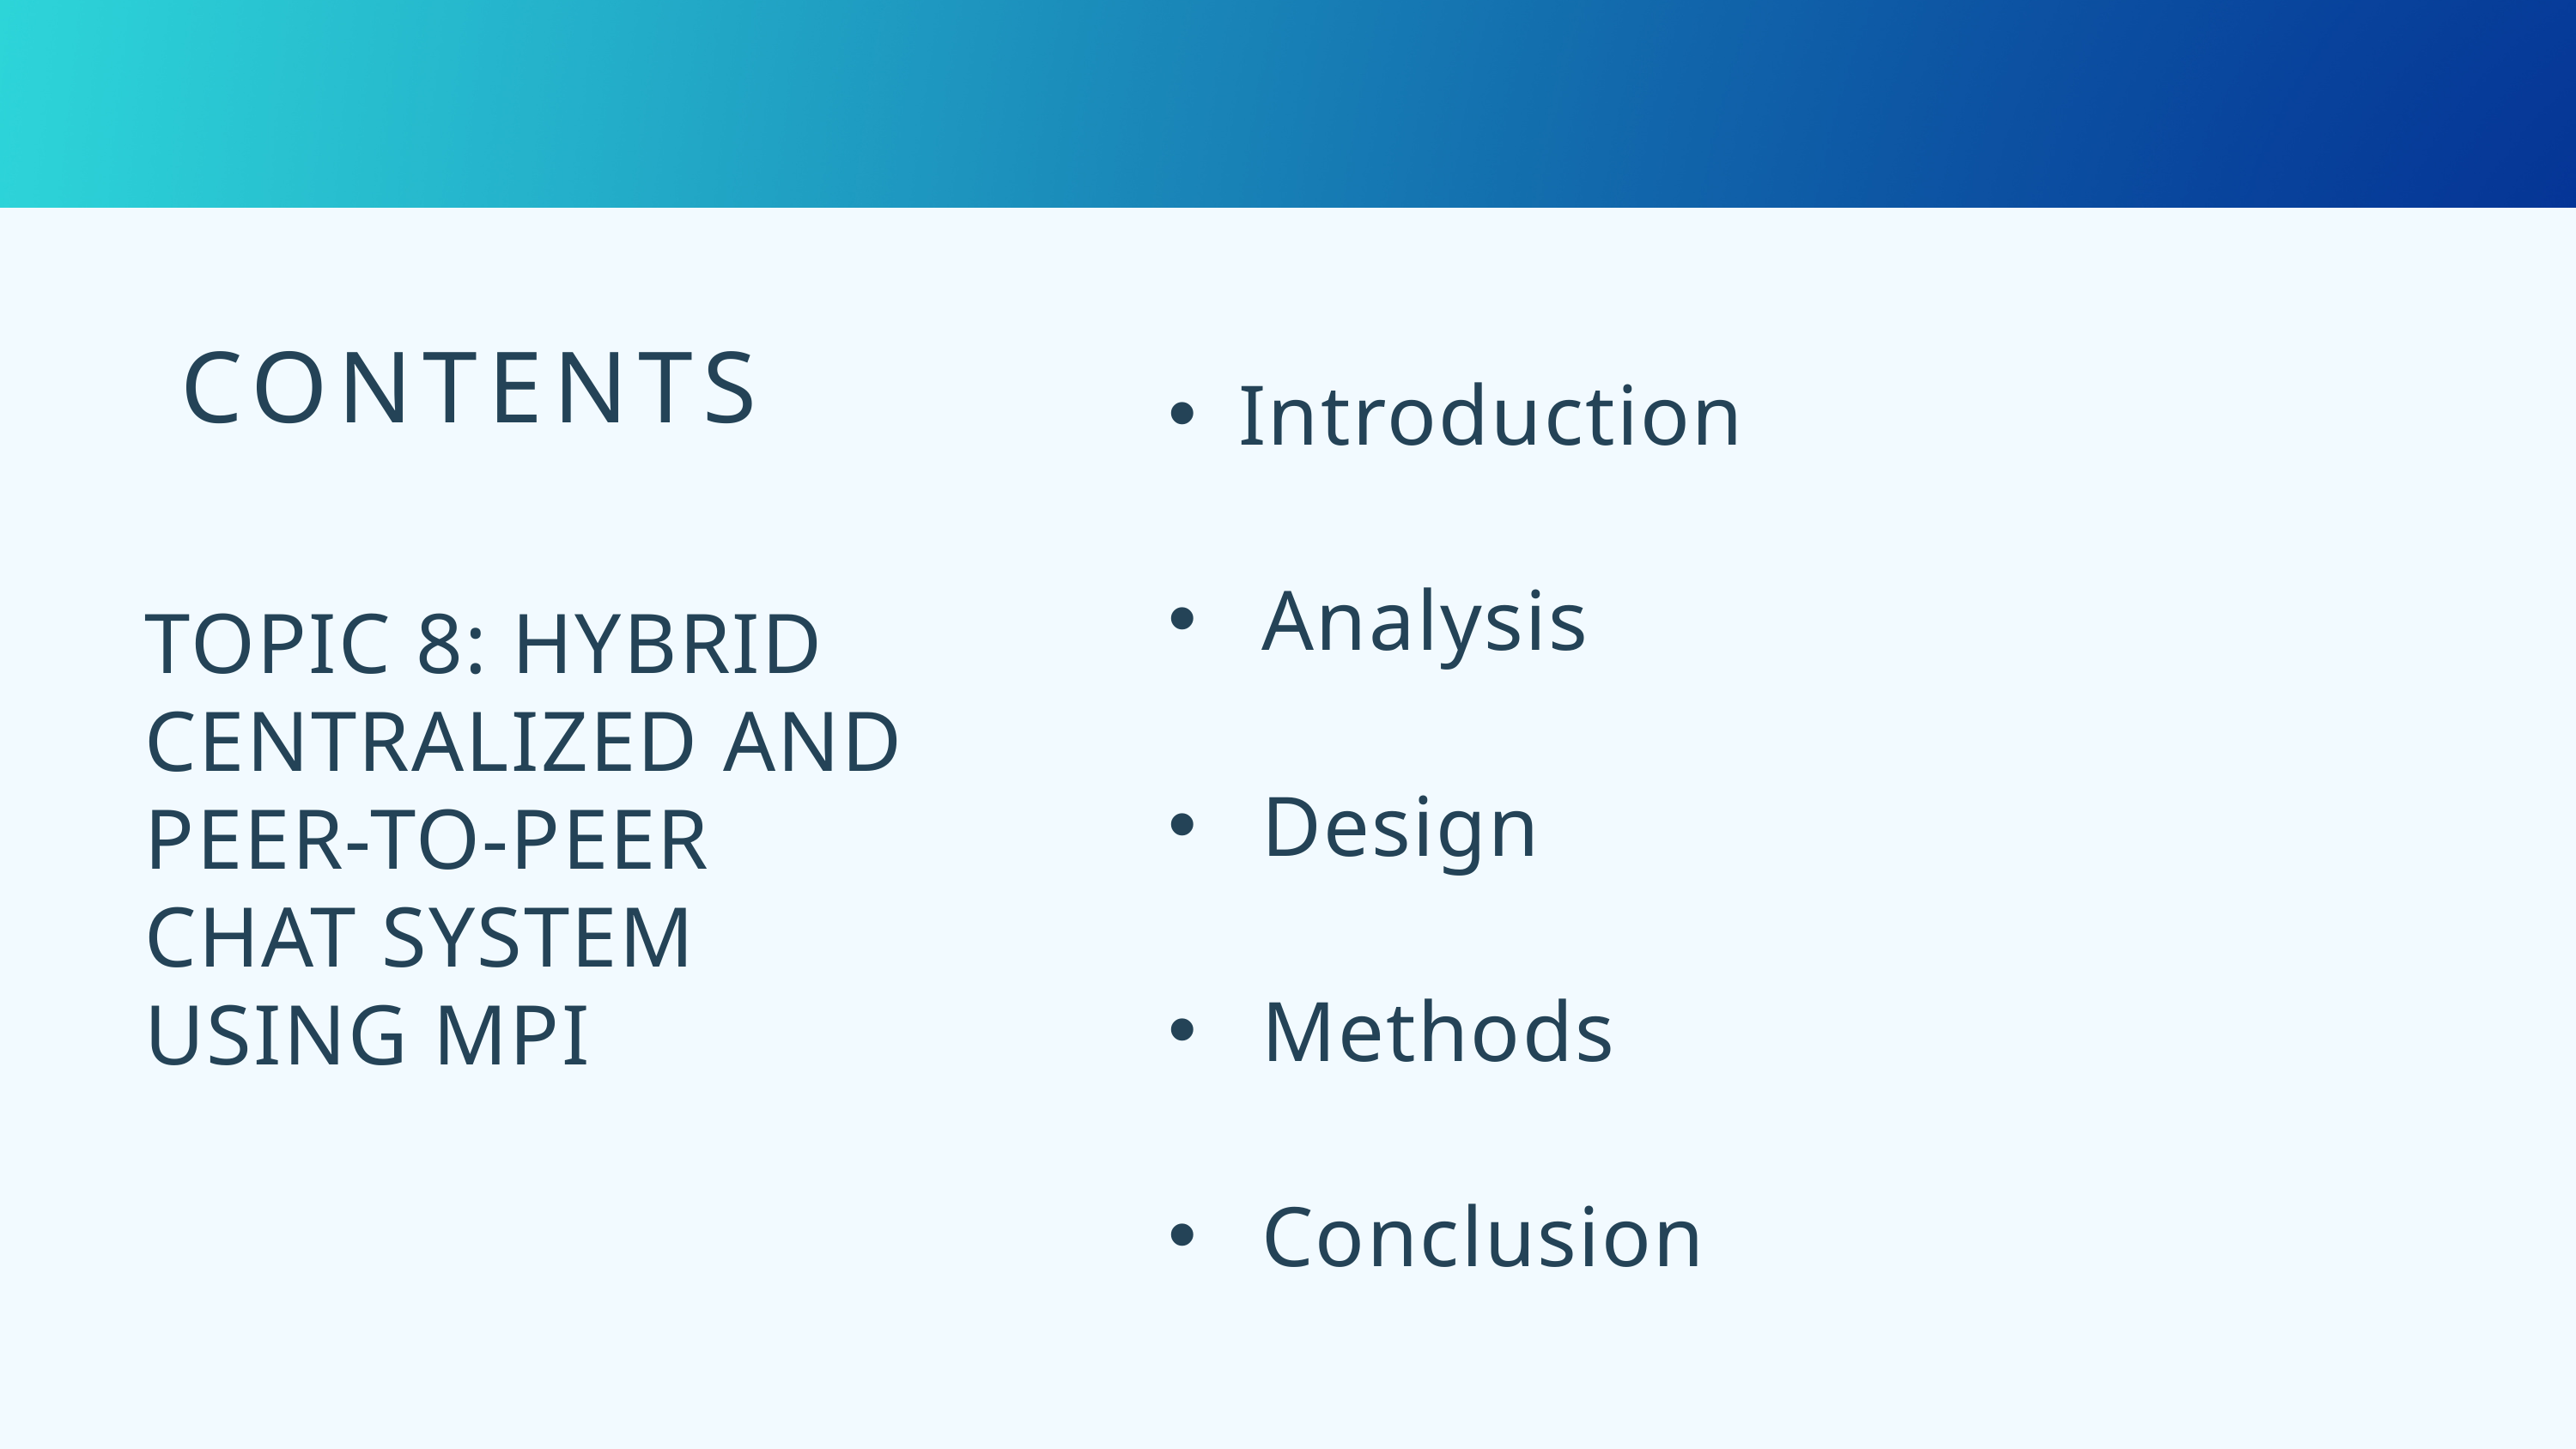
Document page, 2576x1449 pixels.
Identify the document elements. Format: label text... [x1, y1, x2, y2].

picture [0, 0, 2576, 208]
text_box CONTENTS [144, 330, 1011, 443]
text_box TOPIC 8: HYBRID CENTRALIZED AND PEER-TO-PEER CHAT SYSTEM USING MPI [144, 591, 921, 1082]
text_box Introduction Analysis Design Methods Conclusion [1098, 256, 2576, 1283]
